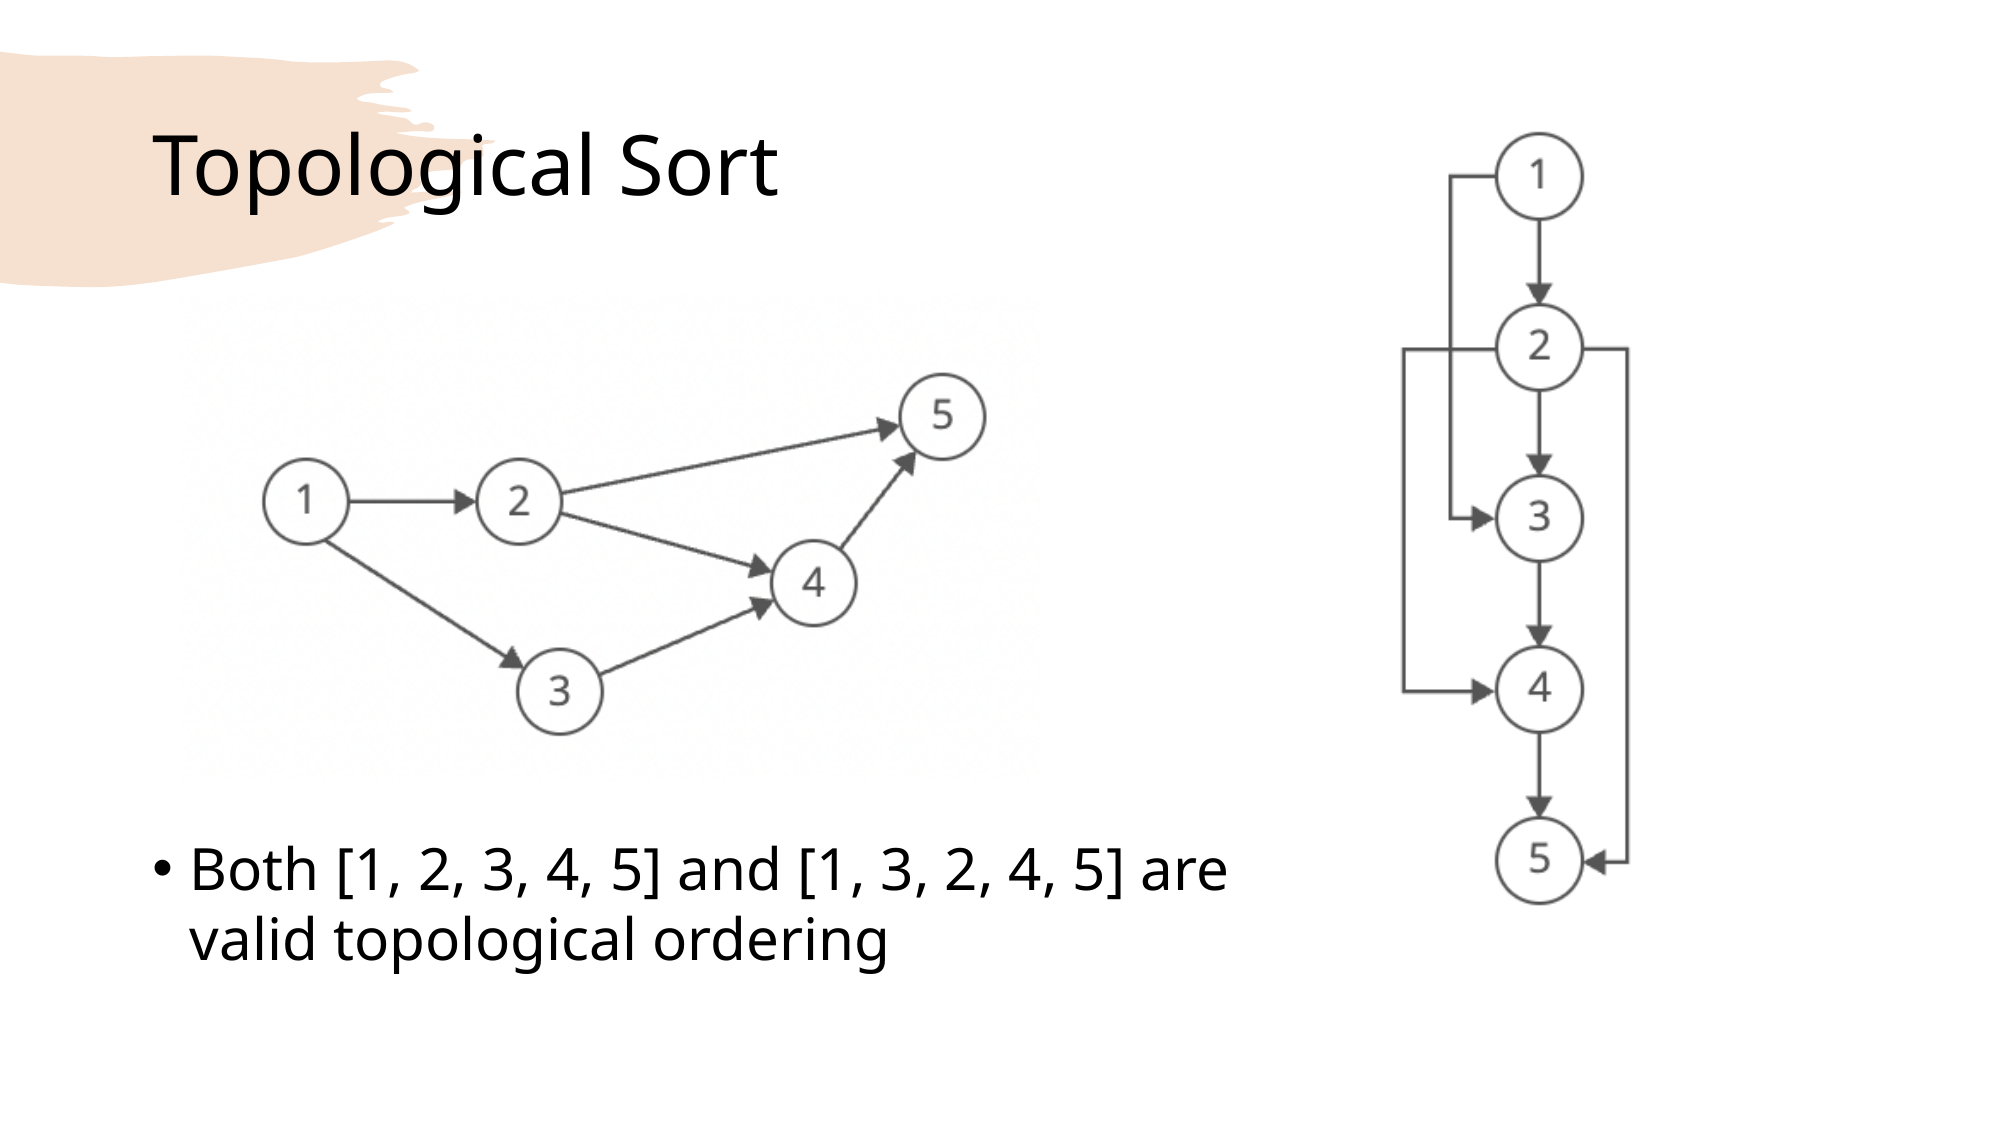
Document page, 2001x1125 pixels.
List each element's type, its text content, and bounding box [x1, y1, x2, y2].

list Both [1, 2, 3, 4, 5] and [1, 3, 2, 4, 5] are valid topological ordering [137, 825, 1274, 1043]
title Topological Sort [137, 59, 1863, 278]
picture [1358, 105, 1708, 968]
picture [178, 290, 1041, 782]
